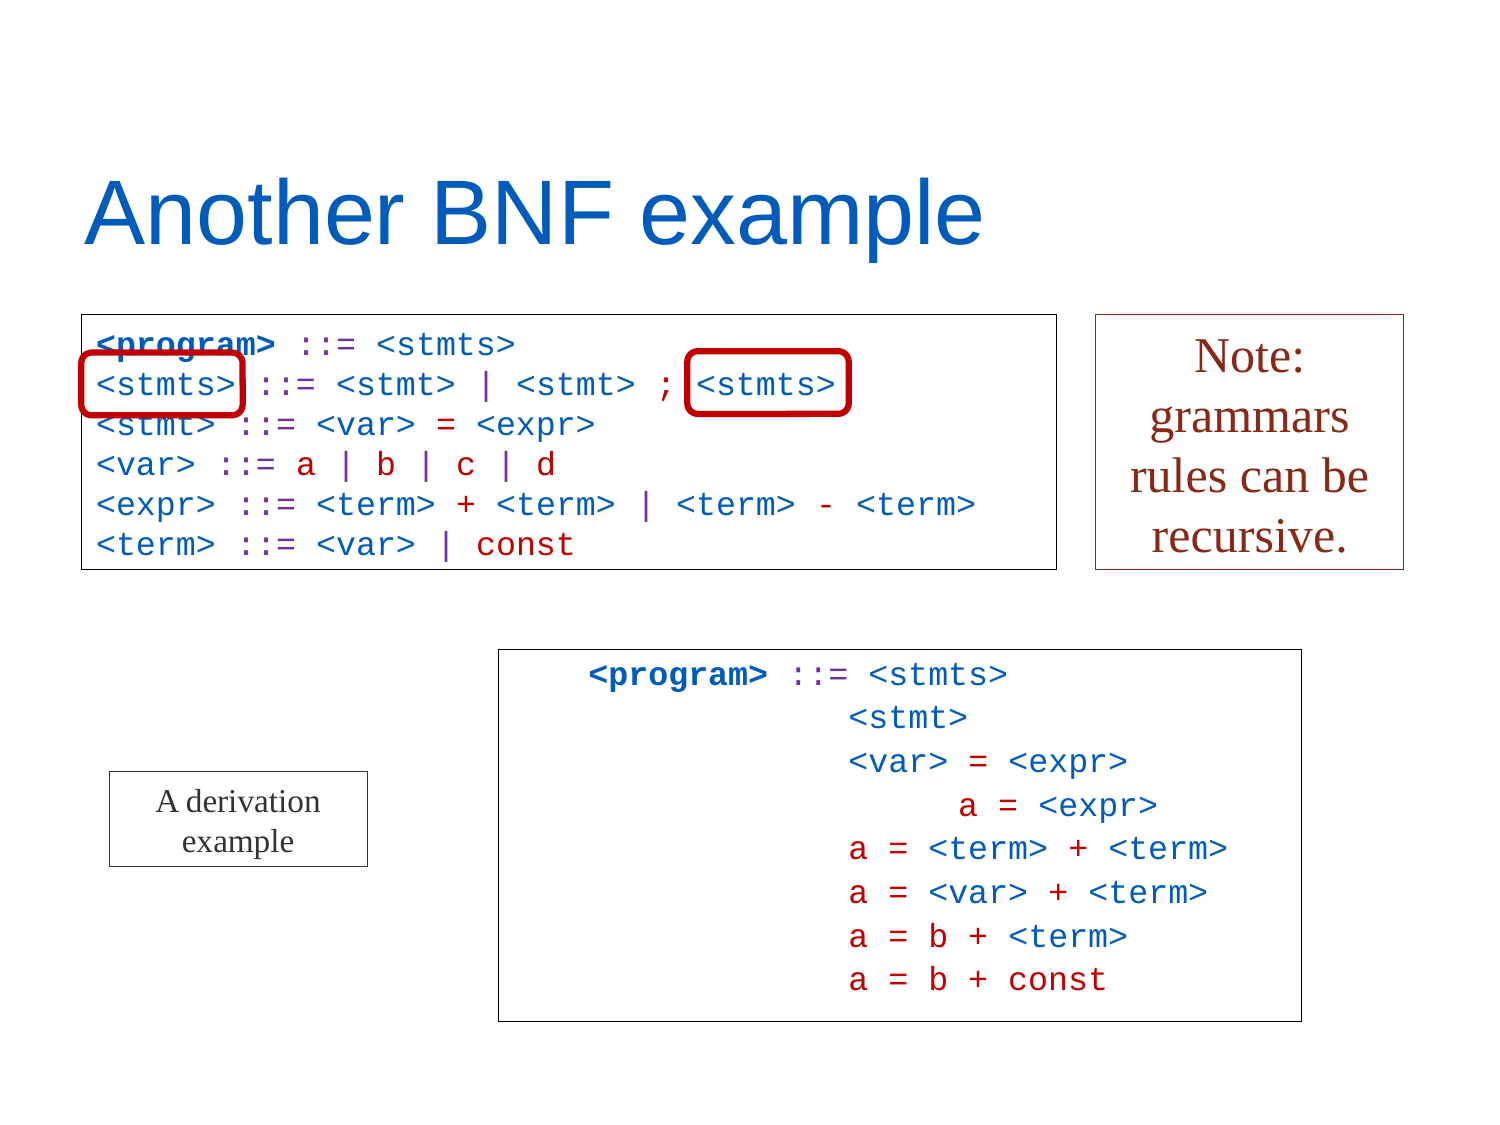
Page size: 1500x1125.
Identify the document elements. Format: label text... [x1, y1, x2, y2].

text_box <program> ::= <stmts> <stmts> ::= <stmt> | <stmt> ; <stmts> <stmt> ::= <var> = <expr> <var> ::= a | b | c | d <expr> ::= <term> + <term> | <term> - <term> <term> ::= <var> | const [81, 314, 1057, 570]
list <program> ::= <stmts> <stmt> <var> = <expr> a = <expr> a = <term> + <term> a = <var> + <term> a = b + <term> a = b + const [498, 649, 1302, 1022]
text_box Note: grammars rules can be recursive. [1095, 314, 1404, 570]
text_box [80, 351, 244, 417]
text_box Another BNF example [69, 157, 1364, 301]
text_box [686, 350, 850, 415]
text_box A derivation example [109, 771, 368, 867]
